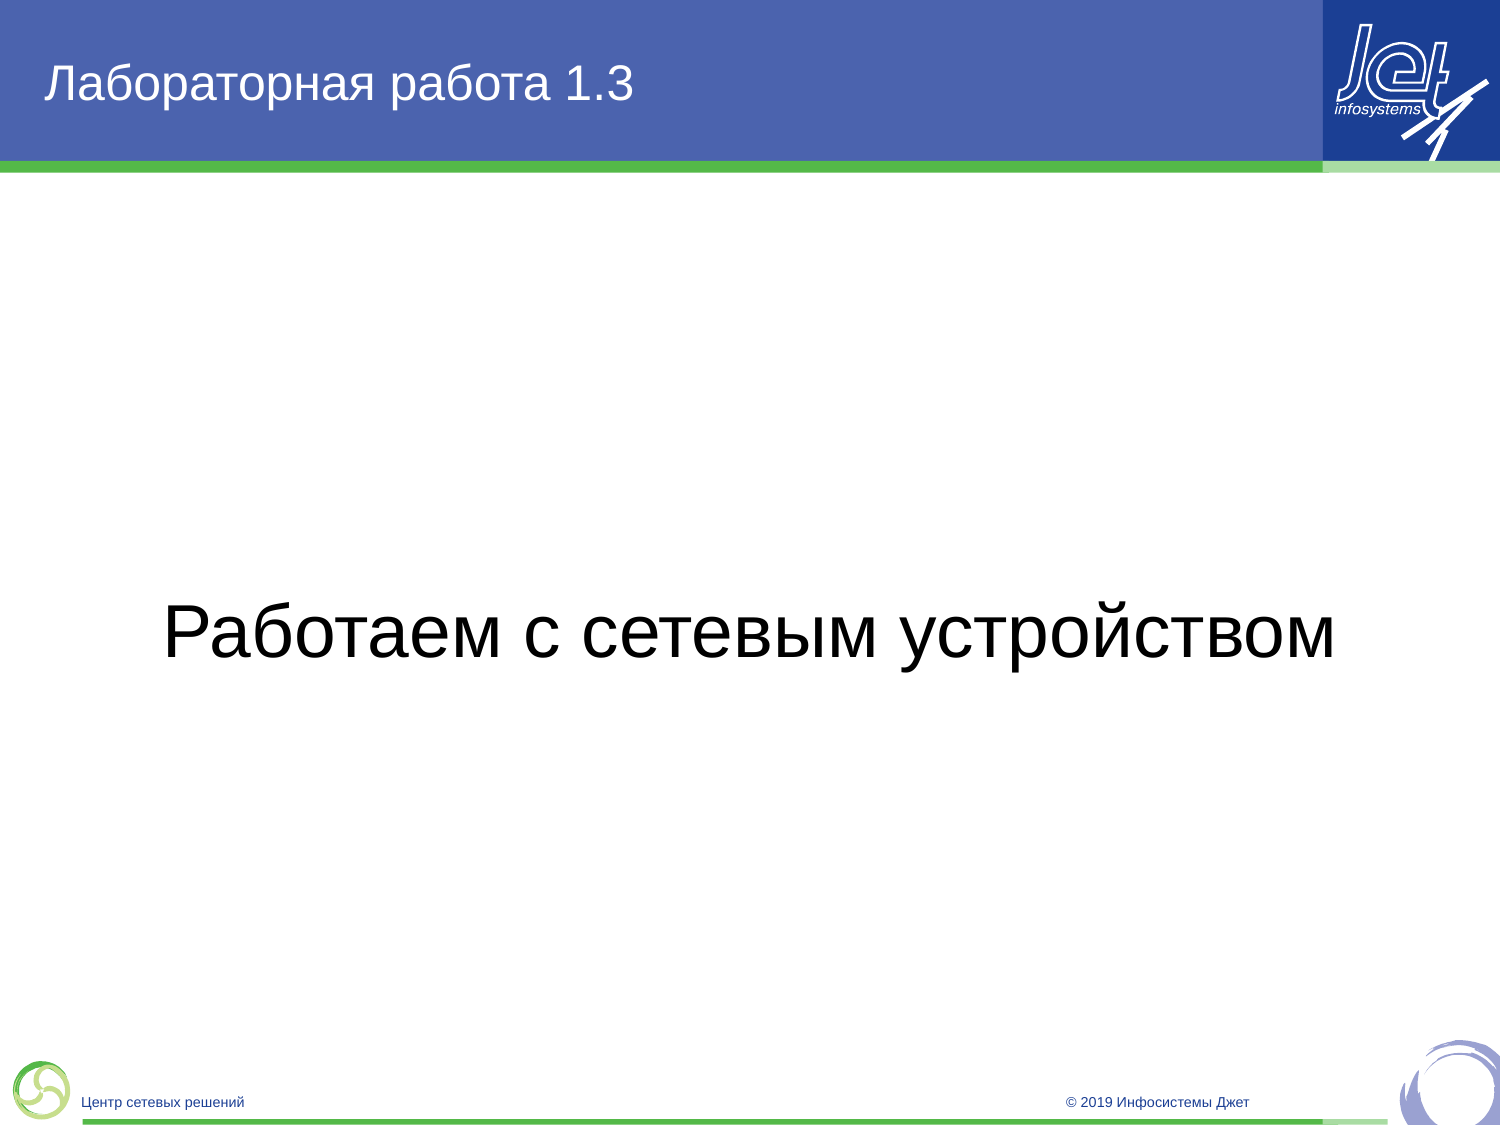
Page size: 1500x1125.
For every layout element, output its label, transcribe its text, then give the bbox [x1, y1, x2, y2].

list Работаем с сетевым устройством [75, 196, 1425, 1059]
title Лабораторная работа 1.3 [29, 21, 1294, 140]
